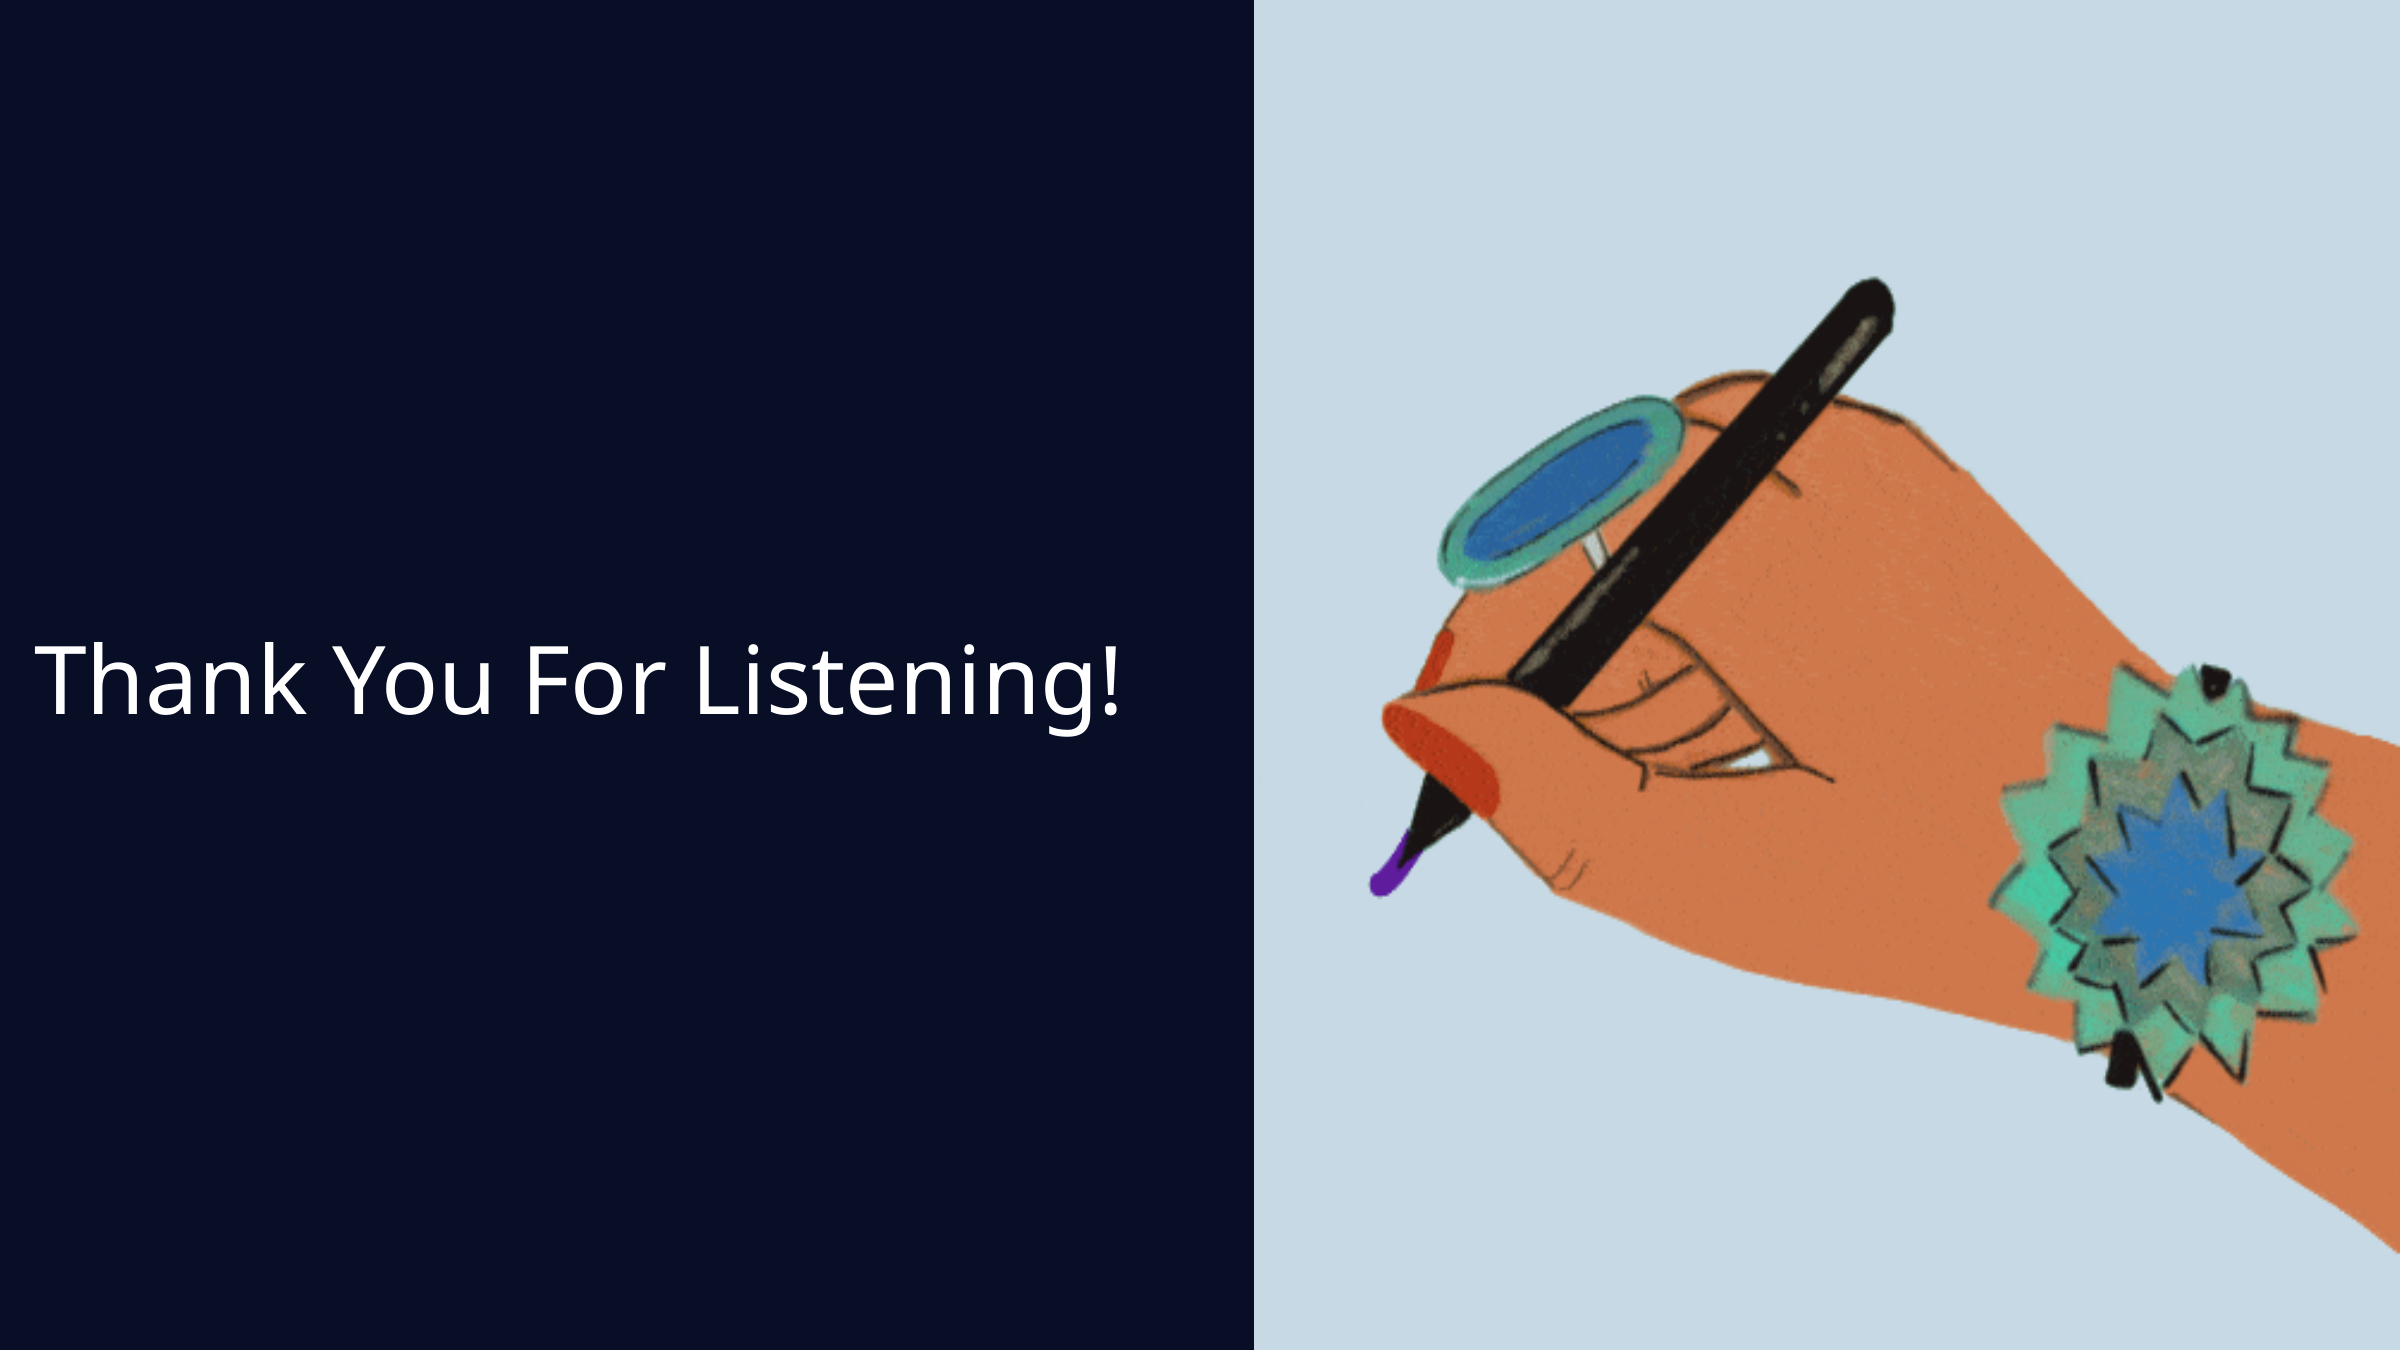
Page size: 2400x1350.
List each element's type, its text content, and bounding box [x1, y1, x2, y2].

picture [1253, 0, 2400, 1350]
text_box Thank You For Listening! [34, 592, 1211, 709]
